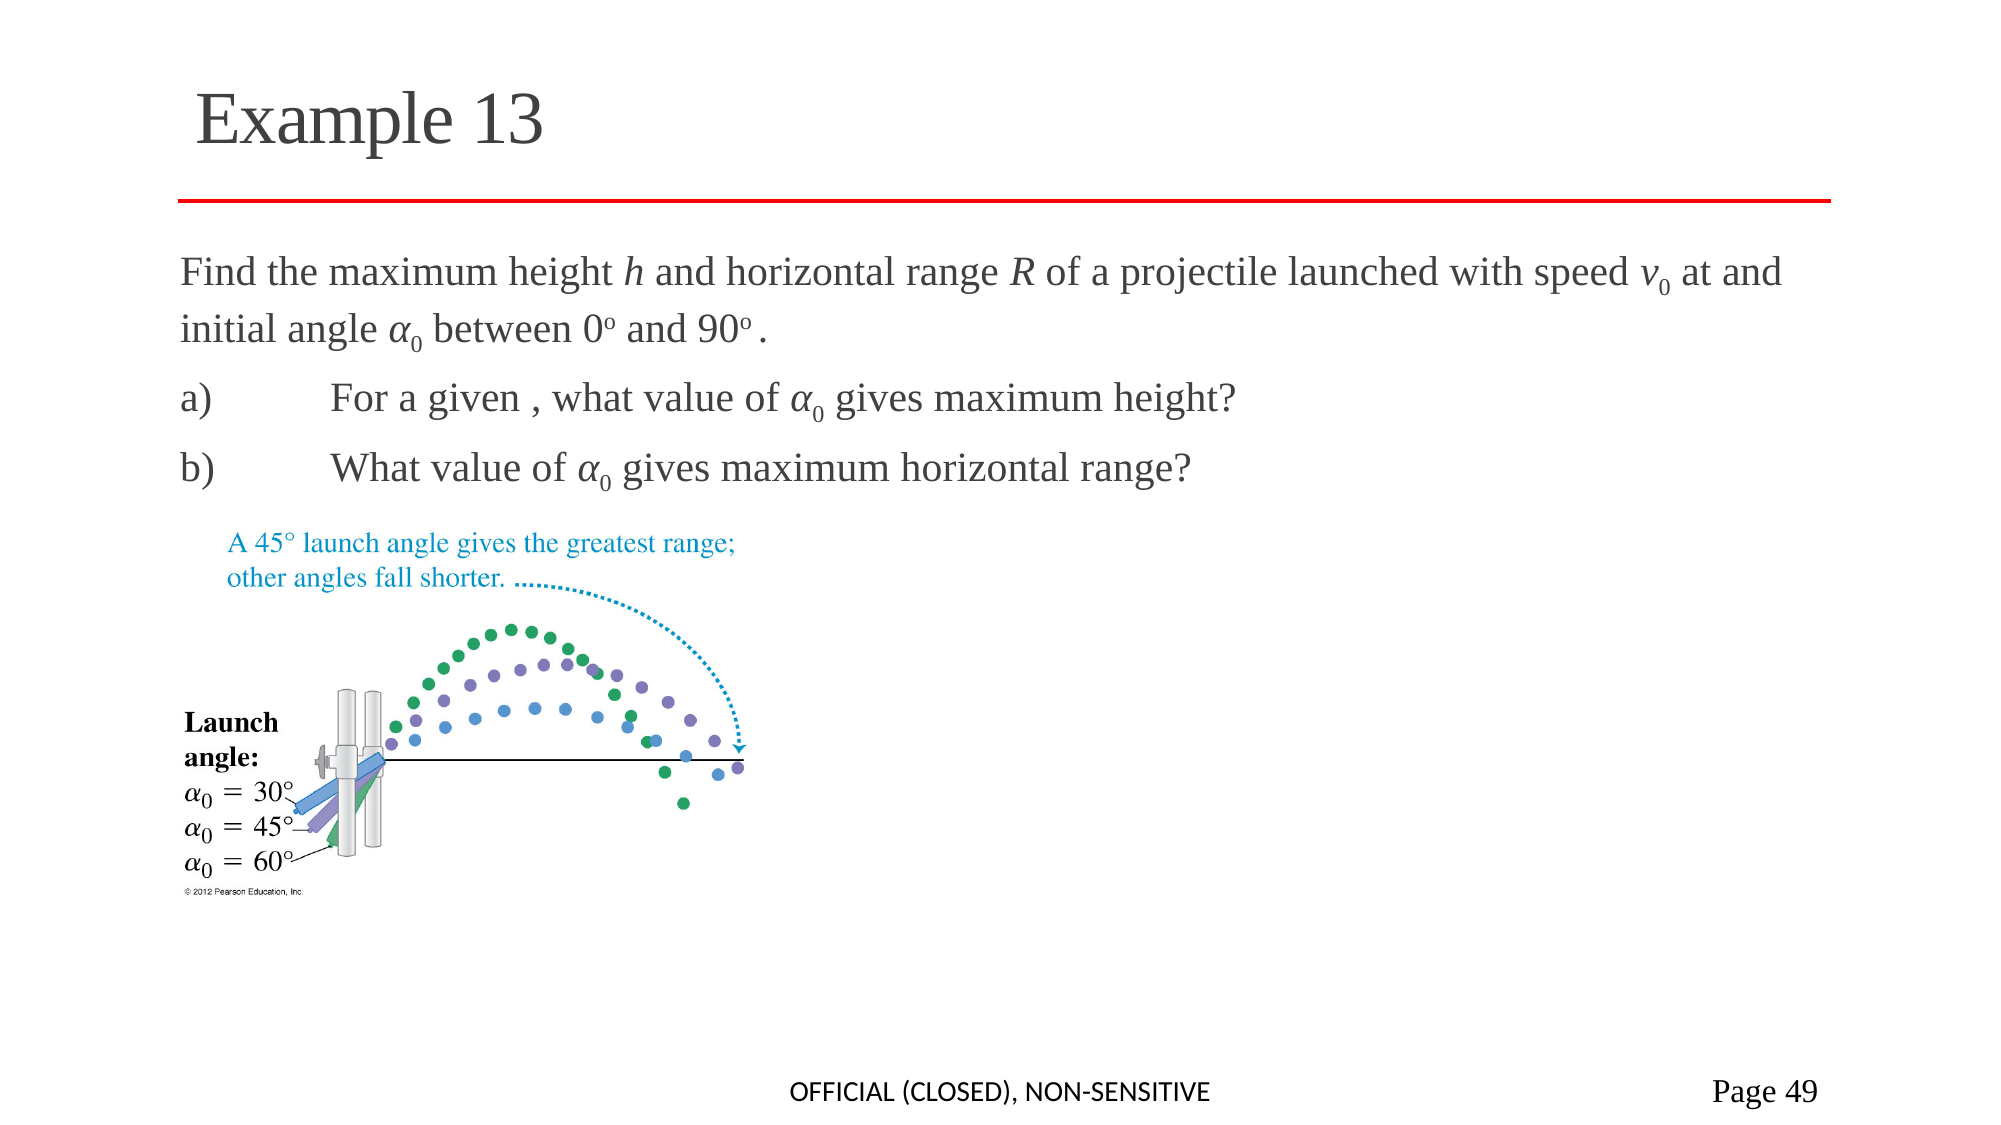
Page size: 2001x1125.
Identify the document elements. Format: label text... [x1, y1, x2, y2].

picture [179, 527, 752, 903]
title Example 13 [180, 47, 1830, 195]
footer Official (Closed), Non-sensitive [604, 1059, 1396, 1120]
slide_number Page 49 [1618, 1059, 1834, 1120]
